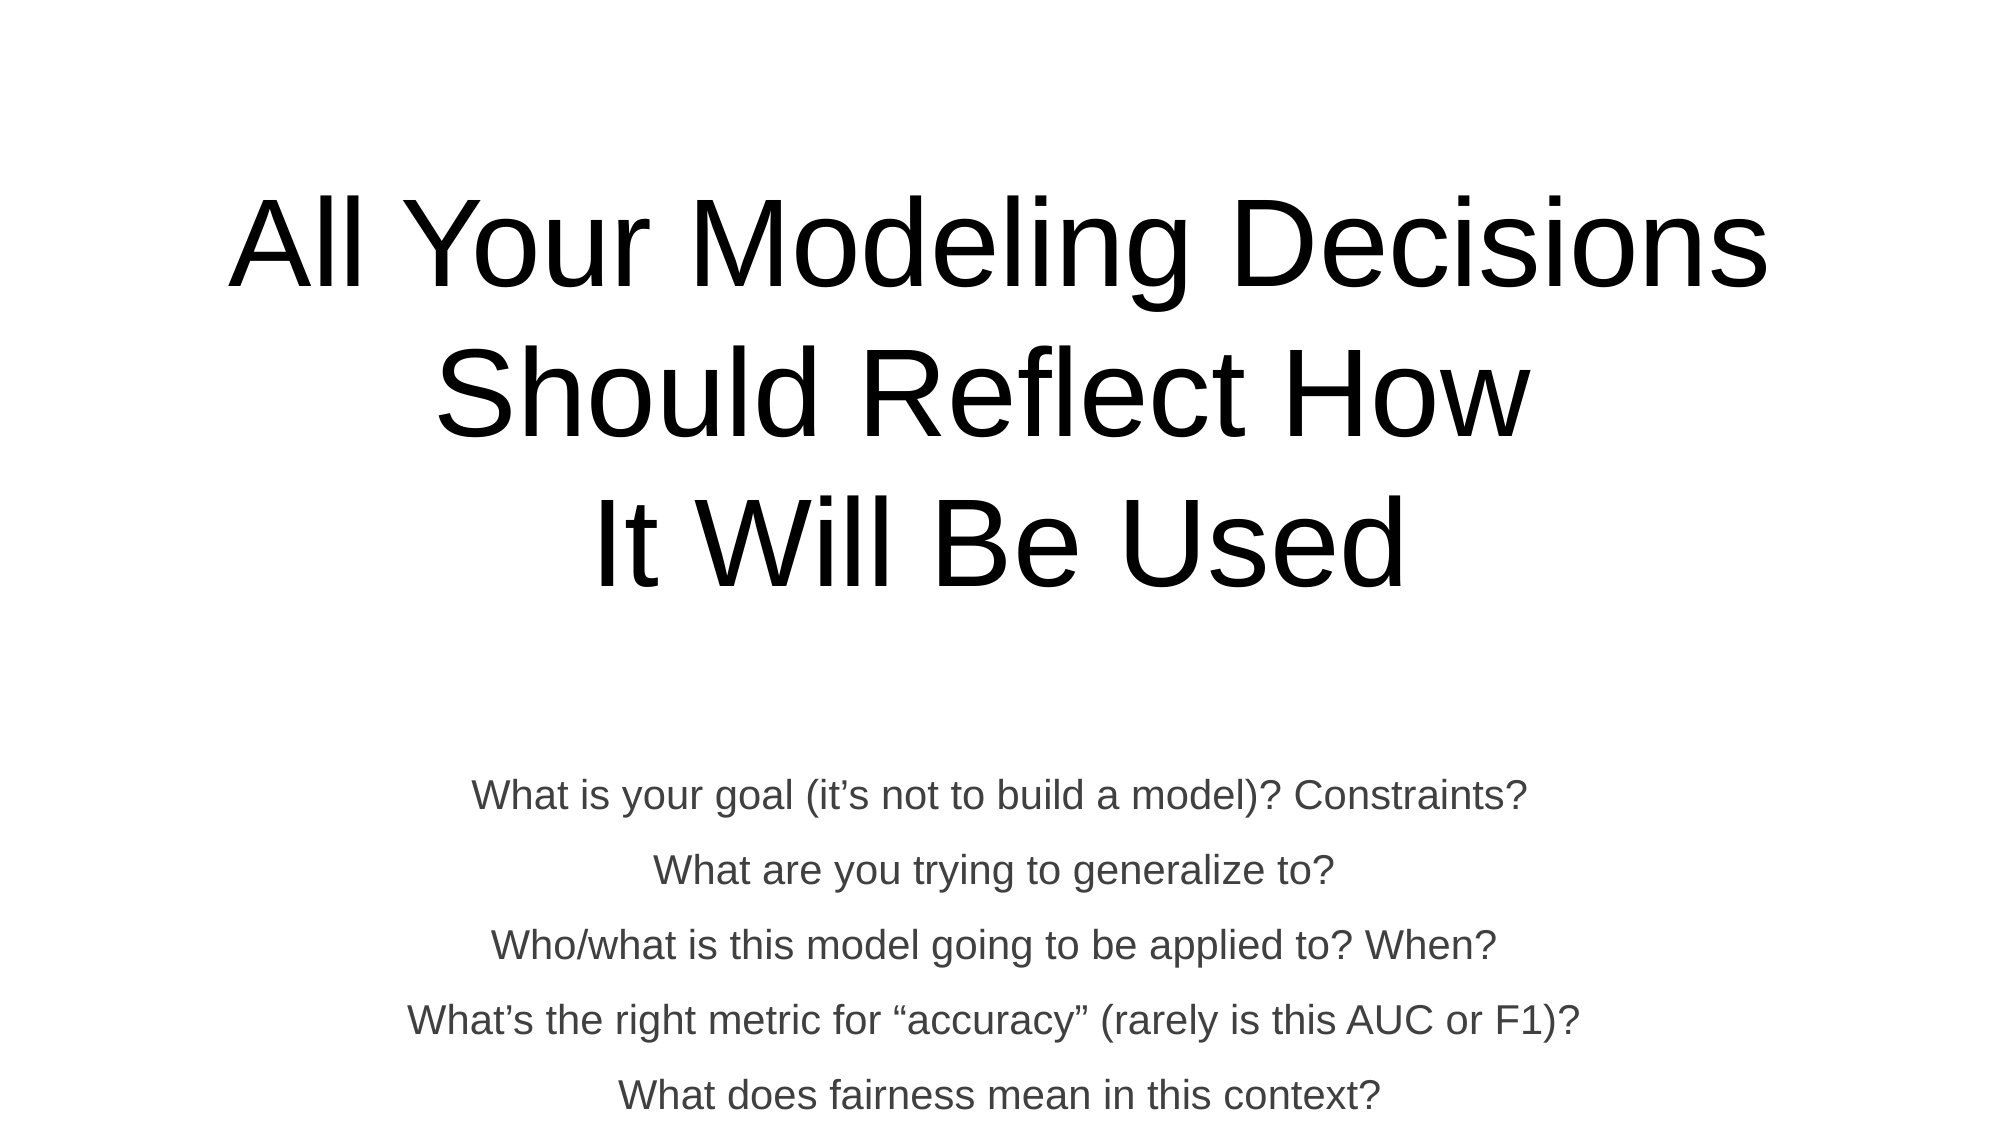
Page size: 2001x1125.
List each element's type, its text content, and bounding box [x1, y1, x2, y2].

text_box All Your Modeling Decisions Should Reflect How It Will Be Used [0, 154, 2000, 619]
text_box What is your goal (it’s not to build a model)? Constraints? What are you trying to generalize to? Who/what is this model going to be applied to? When? What’s the right metric for “accuracy” (rarely is this AUC or F1)? What does fairness mean in this context? [0, 735, 2000, 1125]
